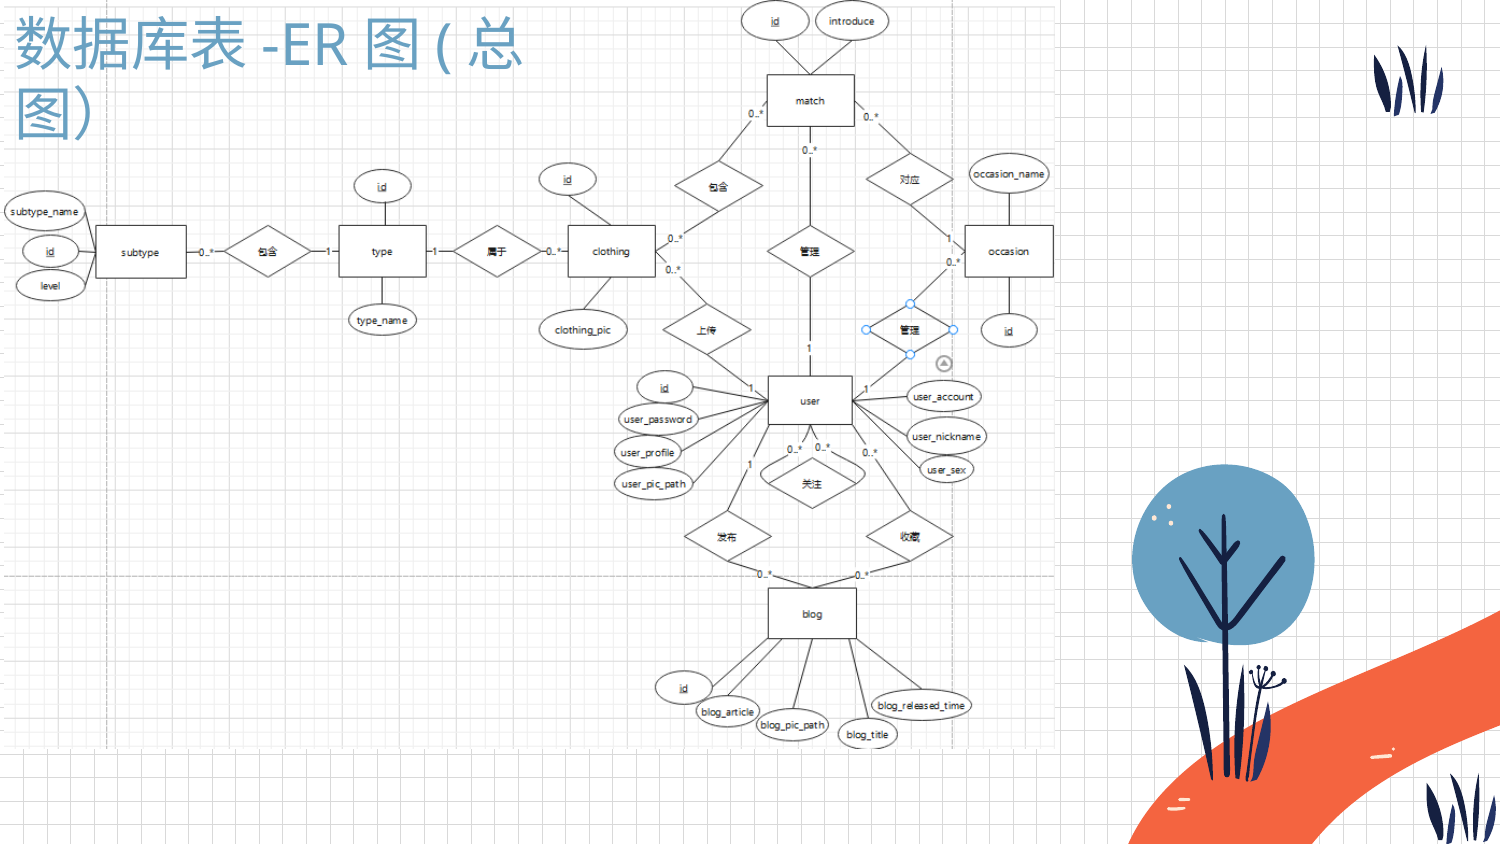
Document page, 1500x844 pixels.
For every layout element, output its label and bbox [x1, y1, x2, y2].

picture [4, 0, 1056, 750]
text_box [1373, 44, 1446, 117]
text_box [1117, 341, 1500, 844]
text_box [1425, 772, 1499, 844]
text_box [1126, 464, 1322, 782]
